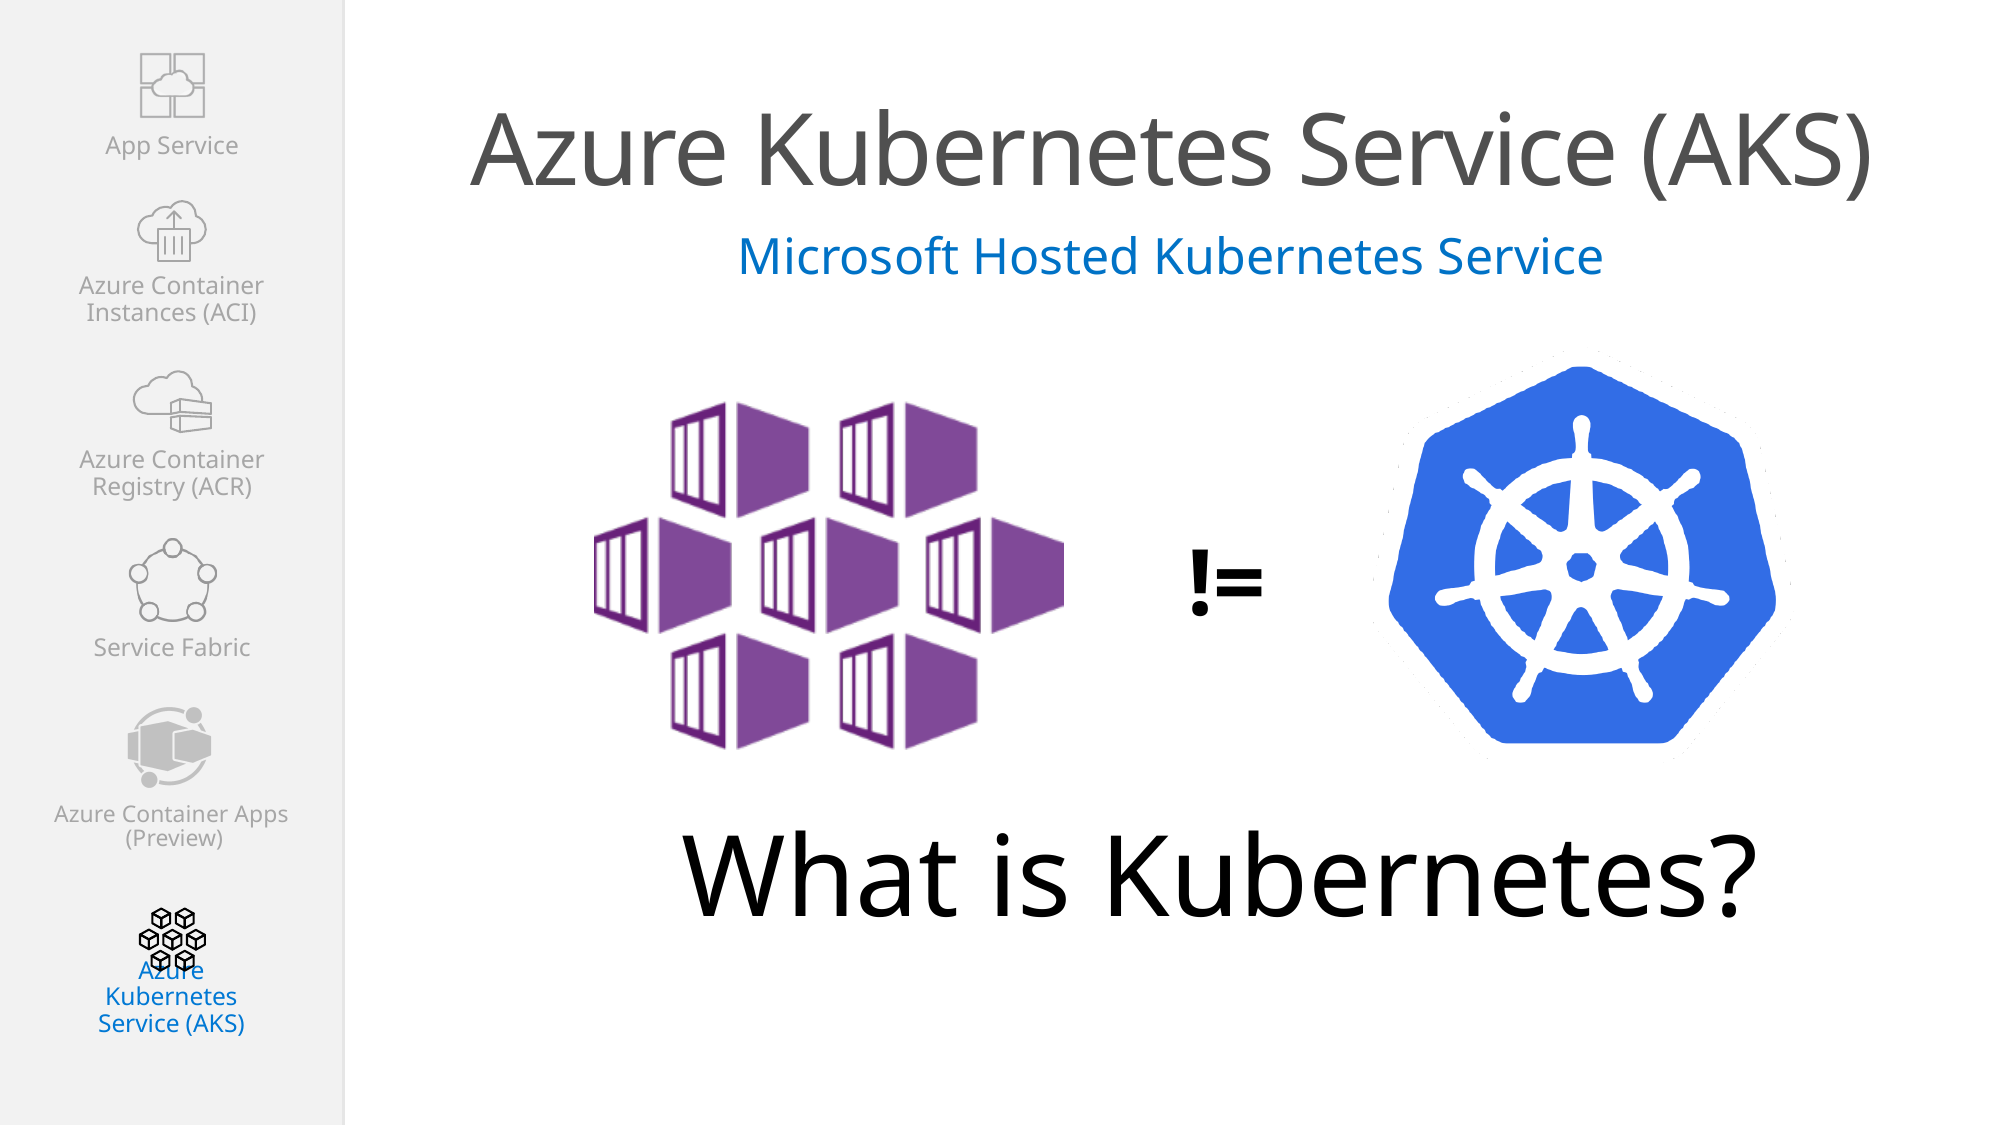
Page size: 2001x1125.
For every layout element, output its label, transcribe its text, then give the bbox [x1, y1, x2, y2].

text_box [0, 0, 342, 1125]
picture [138, 51, 207, 120]
text_box Azure Container Apps (Preview) [25, 795, 324, 860]
text_box Azure Kubernetes Service (AKS) [345, 84, 2000, 200]
text_box Azure Container Instances (ACI) [61, 261, 282, 343]
text_box App Service [62, 112, 283, 176]
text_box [132, 369, 213, 434]
text_box Azure Kubernetes Service (AKS) [61, 972, 282, 1054]
picture [594, 341, 1064, 811]
picture [1368, 341, 1796, 769]
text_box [138, 906, 207, 973]
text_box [62, 534, 282, 677]
text_box What is Kubernetes? [666, 796, 2000, 946]
text_box != [1172, 516, 1368, 641]
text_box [136, 199, 208, 263]
text_box Microsoft Hosted Kubernetes Service [345, 200, 2000, 309]
picture [116, 701, 219, 791]
text_box Azure Container Registry (ACR) [62, 431, 283, 517]
